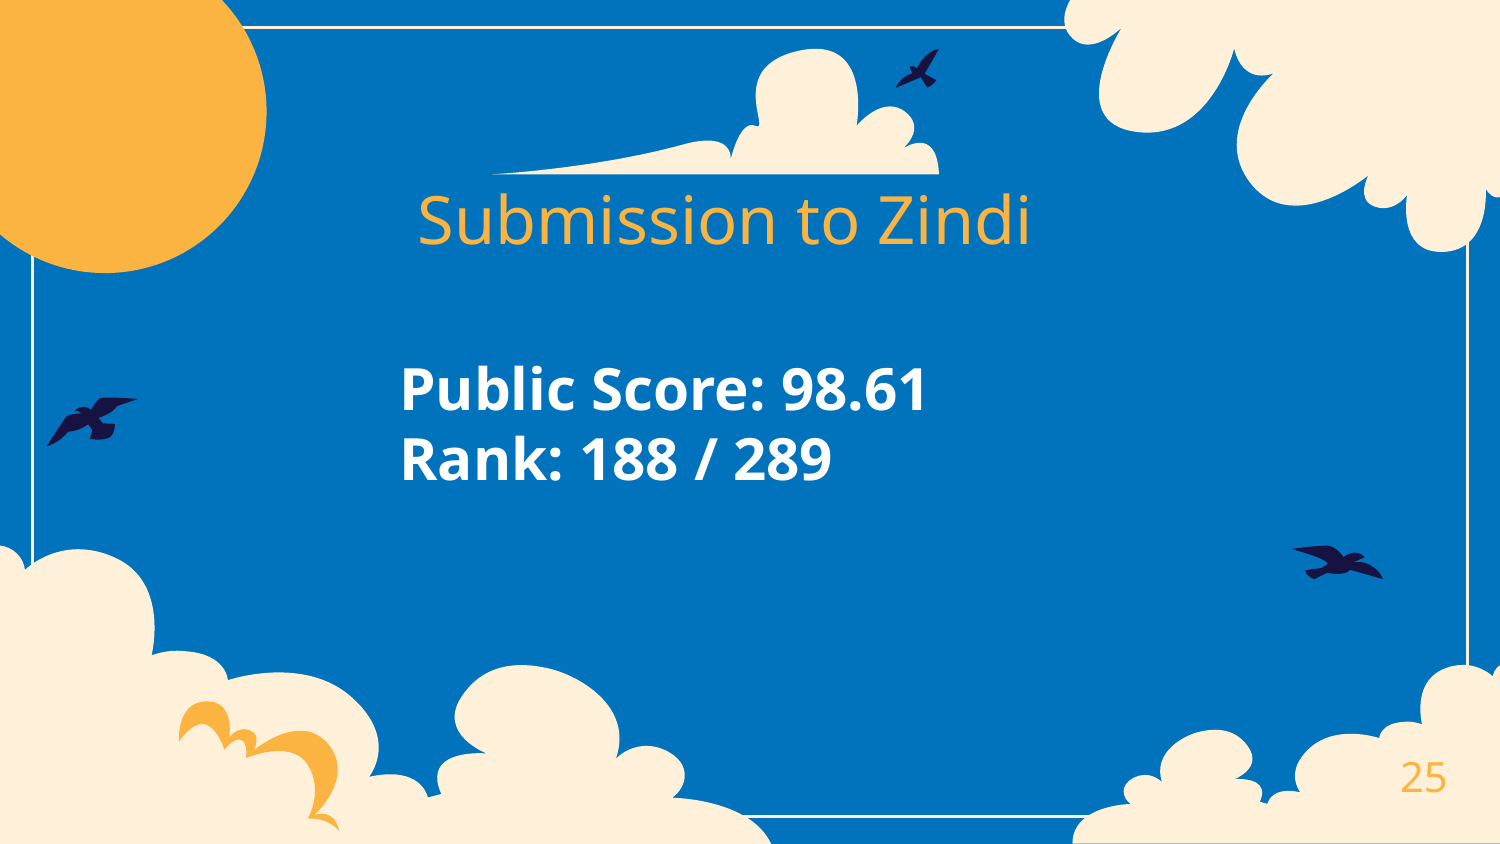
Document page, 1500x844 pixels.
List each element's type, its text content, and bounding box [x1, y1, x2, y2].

subtitle Public Score: 98.61 Rank: 188 / 289 [361, 328, 994, 515]
text_box 25 [1385, 742, 1475, 808]
title Submission to Zindi [351, 177, 1100, 258]
